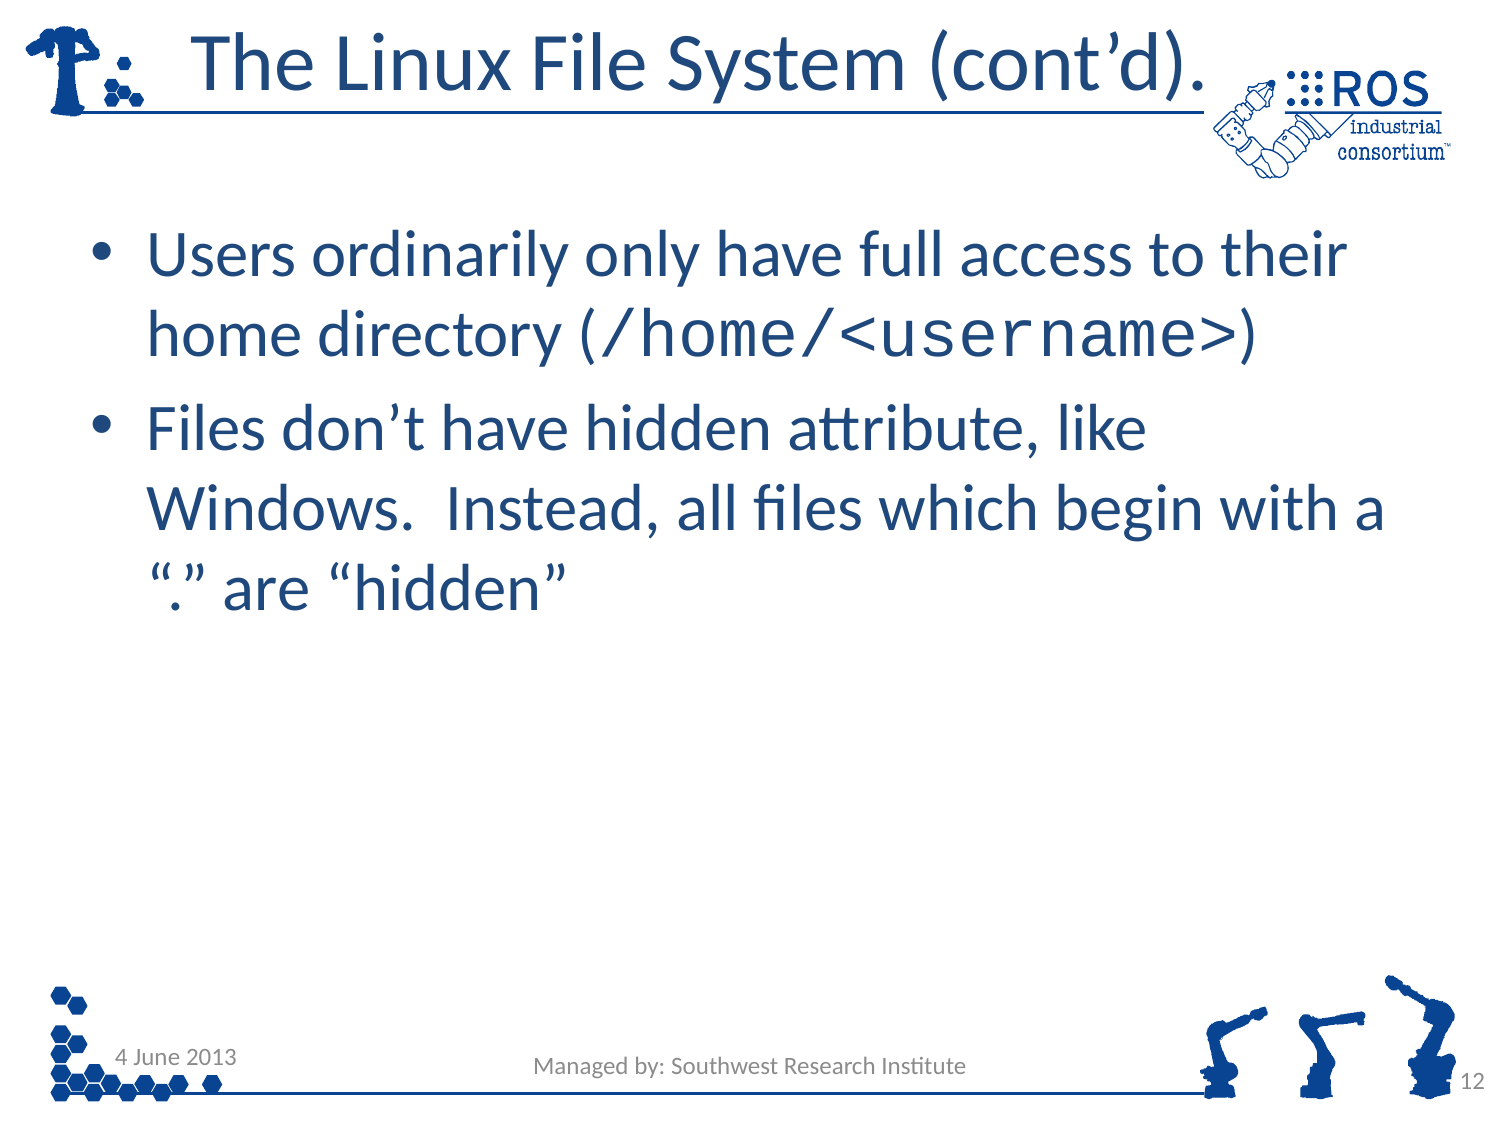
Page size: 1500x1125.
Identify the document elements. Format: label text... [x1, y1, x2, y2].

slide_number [99, 1025, 388, 1085]
title The Linux File System (cont’d). [150, 0, 1250, 113]
list Users ordinarily only have full access to their home directory (/home/<username>) Files don’t have hidden attribute, like Windows. Instead, all files which begin with a “.” are “hidden” [75, 202, 1425, 945]
footer Managed by: Southwest Research Institute [468, 1042, 1032, 1103]
slide_number 12 [1149, 1050, 1500, 1110]
